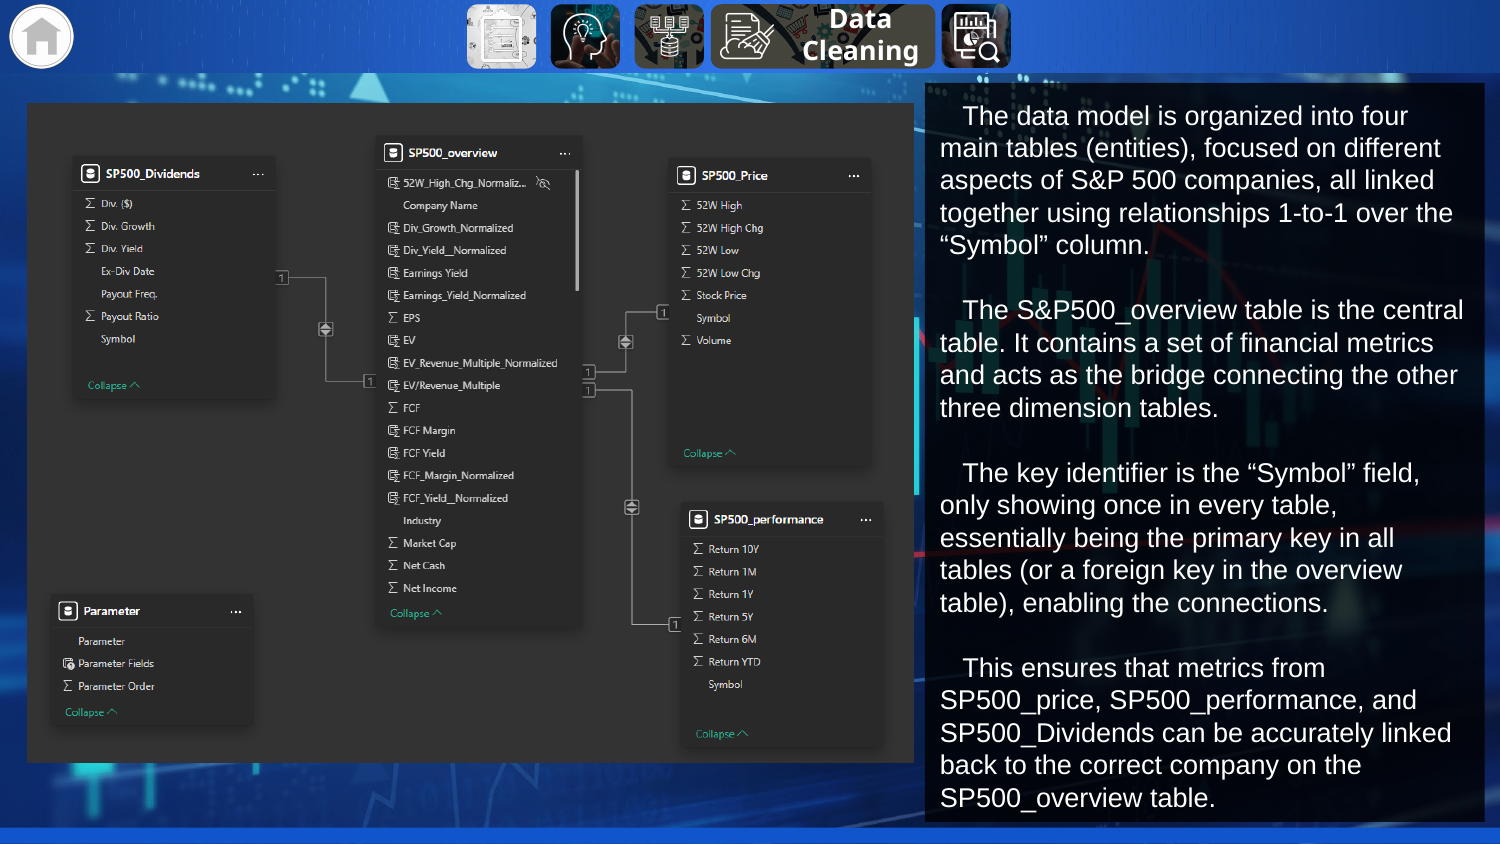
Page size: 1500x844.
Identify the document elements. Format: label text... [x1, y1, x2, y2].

picture [550, 4, 621, 69]
picture [466, 4, 537, 69]
text_box The data model is organized into four main tables (entities), focused on different aspects of S&P 500 companies, all linked together using relationships 1-to-1 over the “Symbol” column. The S&P500_overview table is the central table. It contains a set of financial metrics and acts as the bridge connecting the other three dimension tables. The key identifier is the “Symbol” field, only showing once in every table, essentially being the primary key in all tables (or a foreign key in the overview table), enabling the connections. This ensures that metrics from SP500_price, SP500_performance, and SP500_Dividends can be accurately linked back to the correct company on the SP500_overview table. [924, 82, 1485, 822]
picture [634, 4, 705, 69]
picture [0, 74, 1500, 827]
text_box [710, 3, 940, 69]
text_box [0, 0, 1500, 74]
picture [941, 3, 1011, 69]
